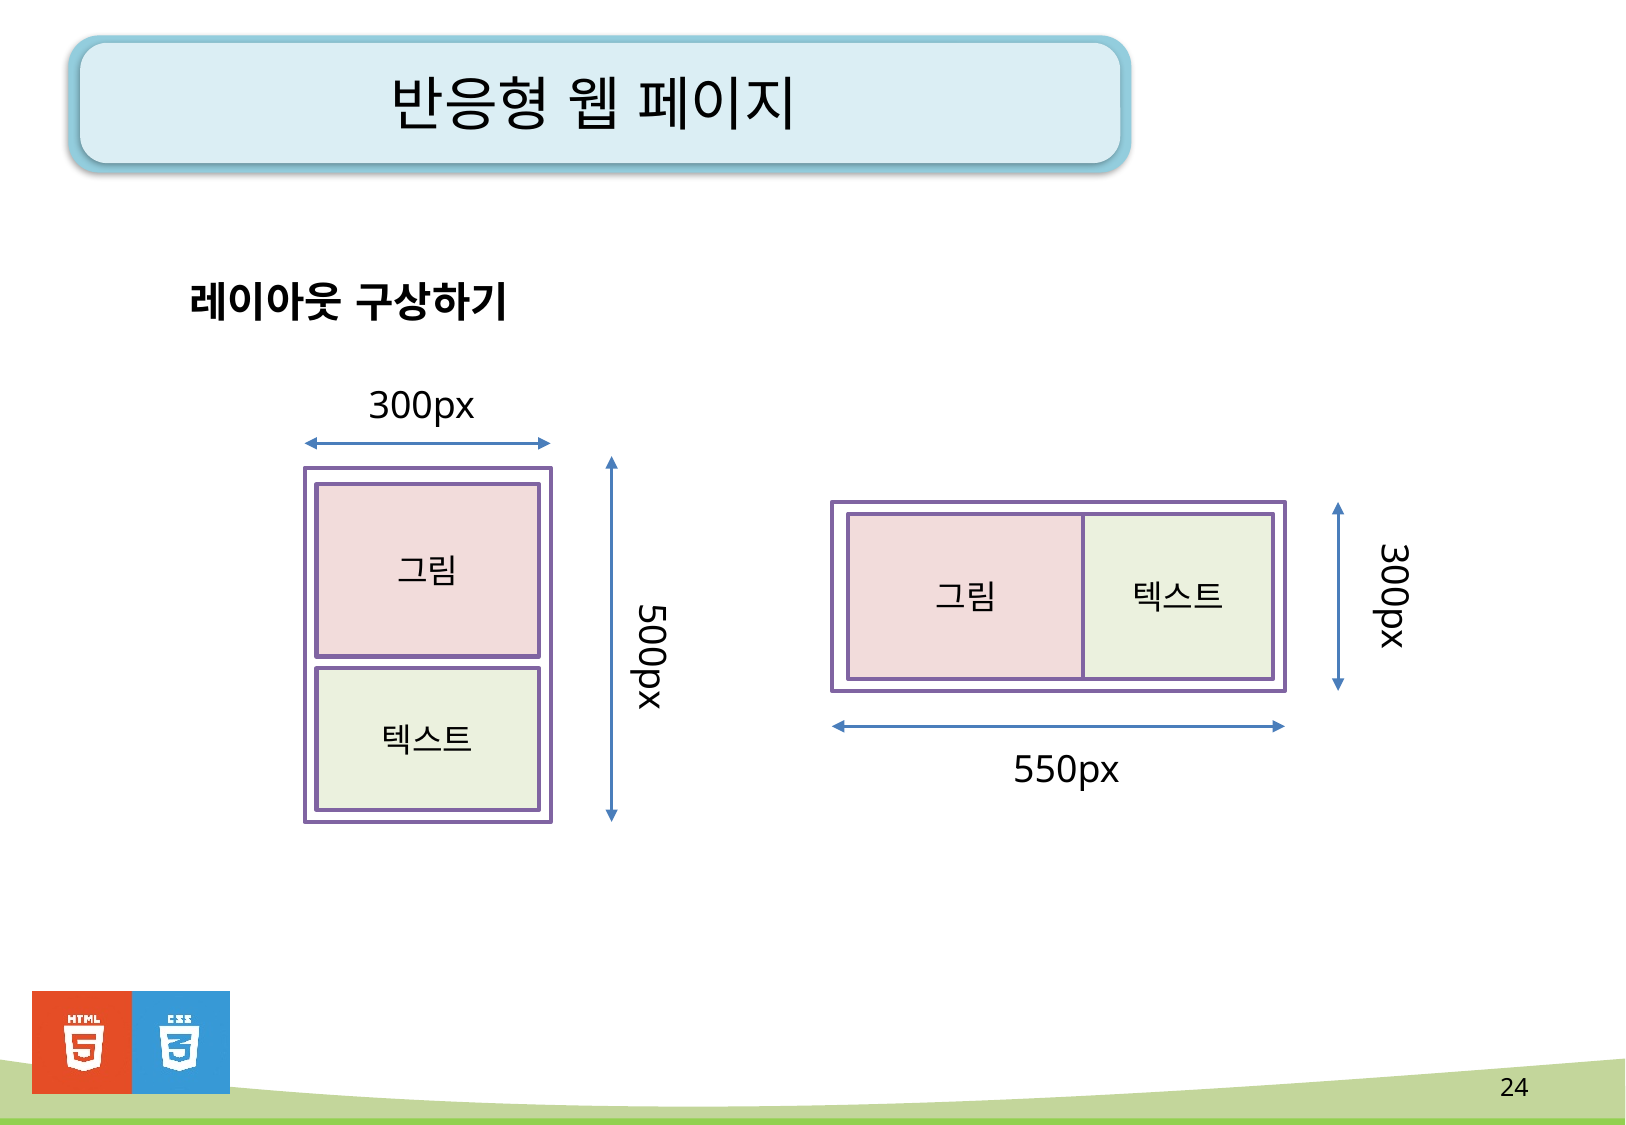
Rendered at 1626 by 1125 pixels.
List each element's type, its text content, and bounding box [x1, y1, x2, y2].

title 반응형 웹 페이지 [68, 32, 1121, 173]
text_box 300px [1367, 519, 1427, 674]
text_box [830, 500, 1287, 693]
text_box 500px [624, 579, 685, 734]
text_box 텍스트 [1081, 512, 1275, 681]
text_box 550px [989, 738, 1144, 798]
text_box [303, 466, 553, 824]
picture [32, 991, 230, 1094]
slide_number 24 [1452, 1058, 1544, 1119]
text_box 300px [344, 373, 499, 434]
text_box 그림 [846, 512, 1081, 681]
text_box 텍스트 [314, 666, 541, 812]
text_box 레이아웃 구상하기 [174, 243, 648, 334]
text_box 그림 [314, 482, 541, 659]
